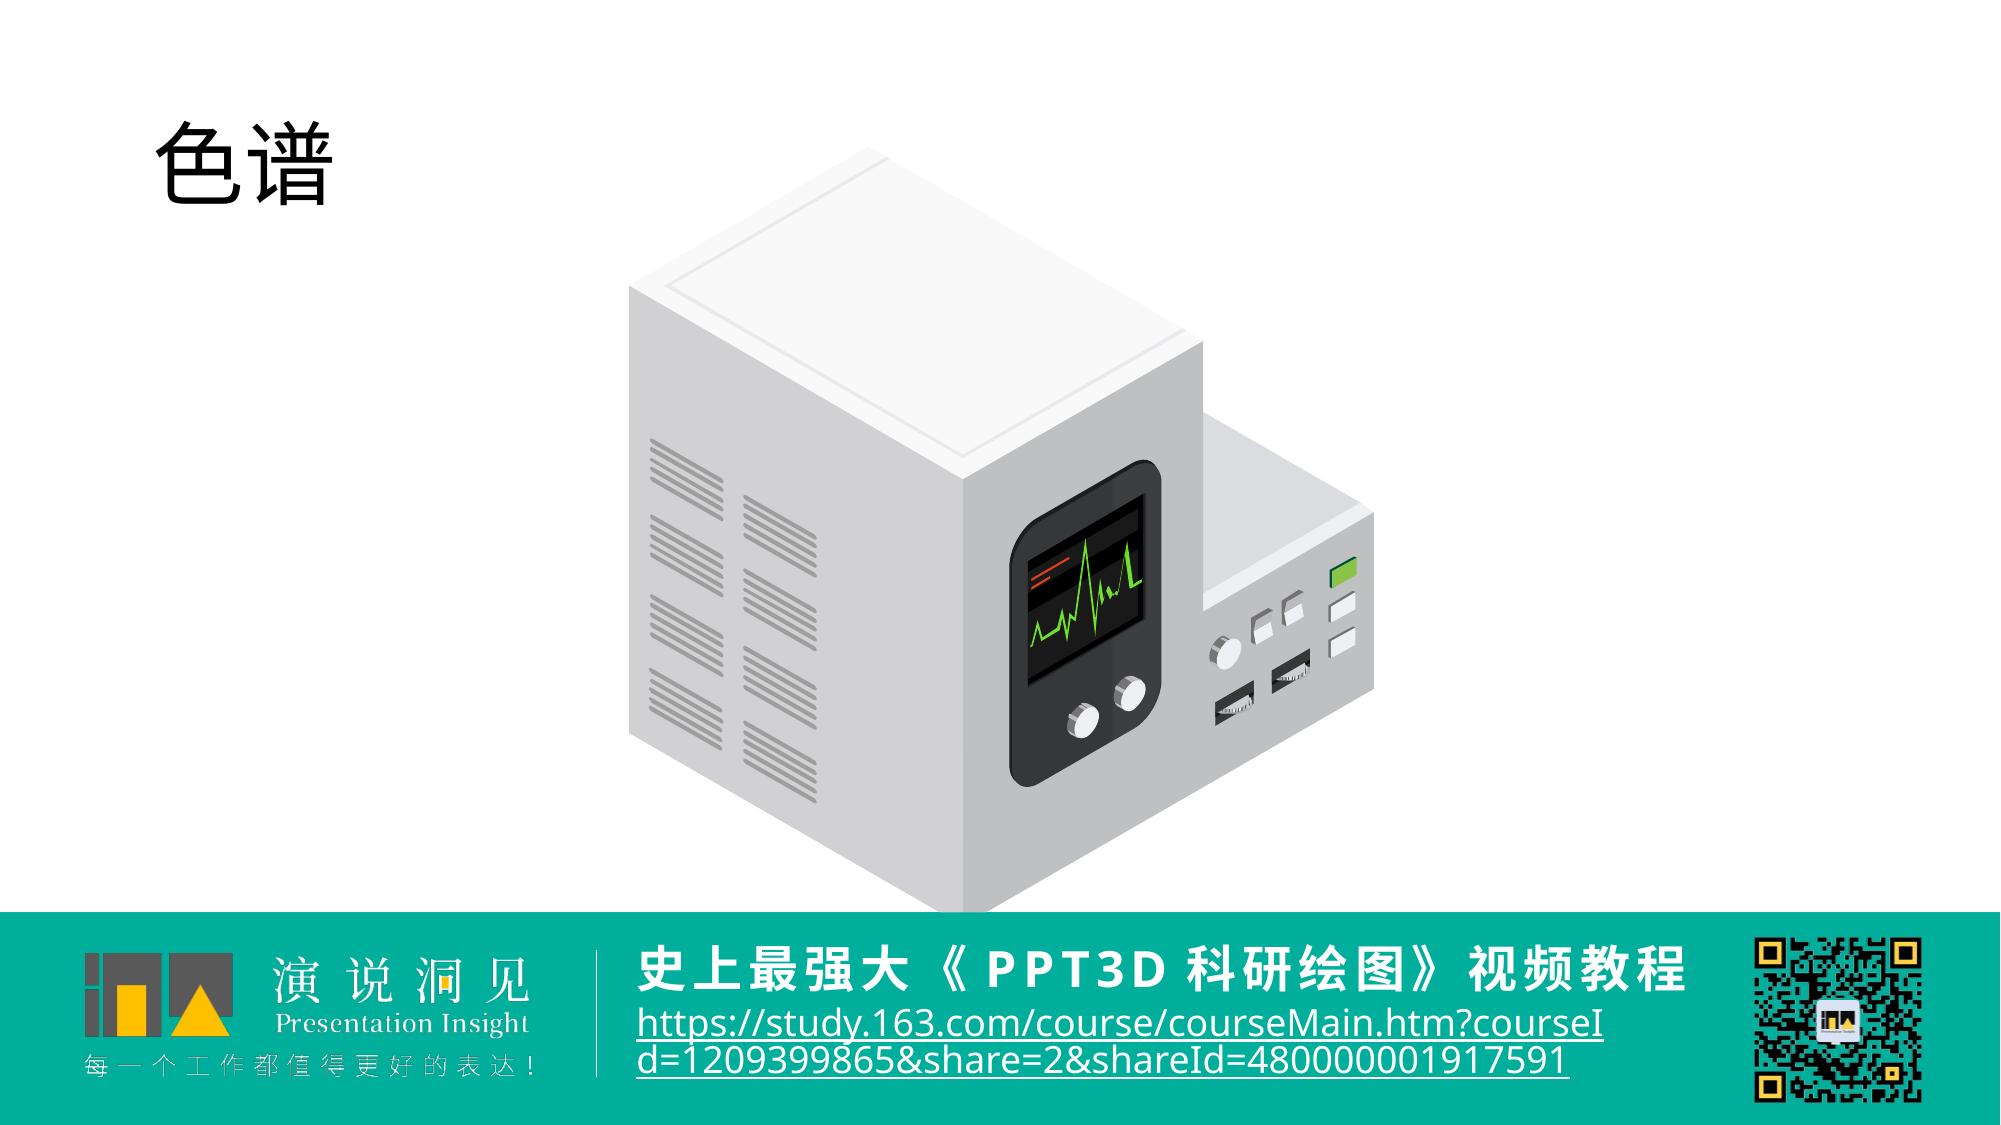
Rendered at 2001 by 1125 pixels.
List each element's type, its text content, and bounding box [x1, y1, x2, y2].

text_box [629, 146, 1374, 912]
title 色谱 [137, 59, 1863, 278]
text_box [0, 912, 2000, 1125]
